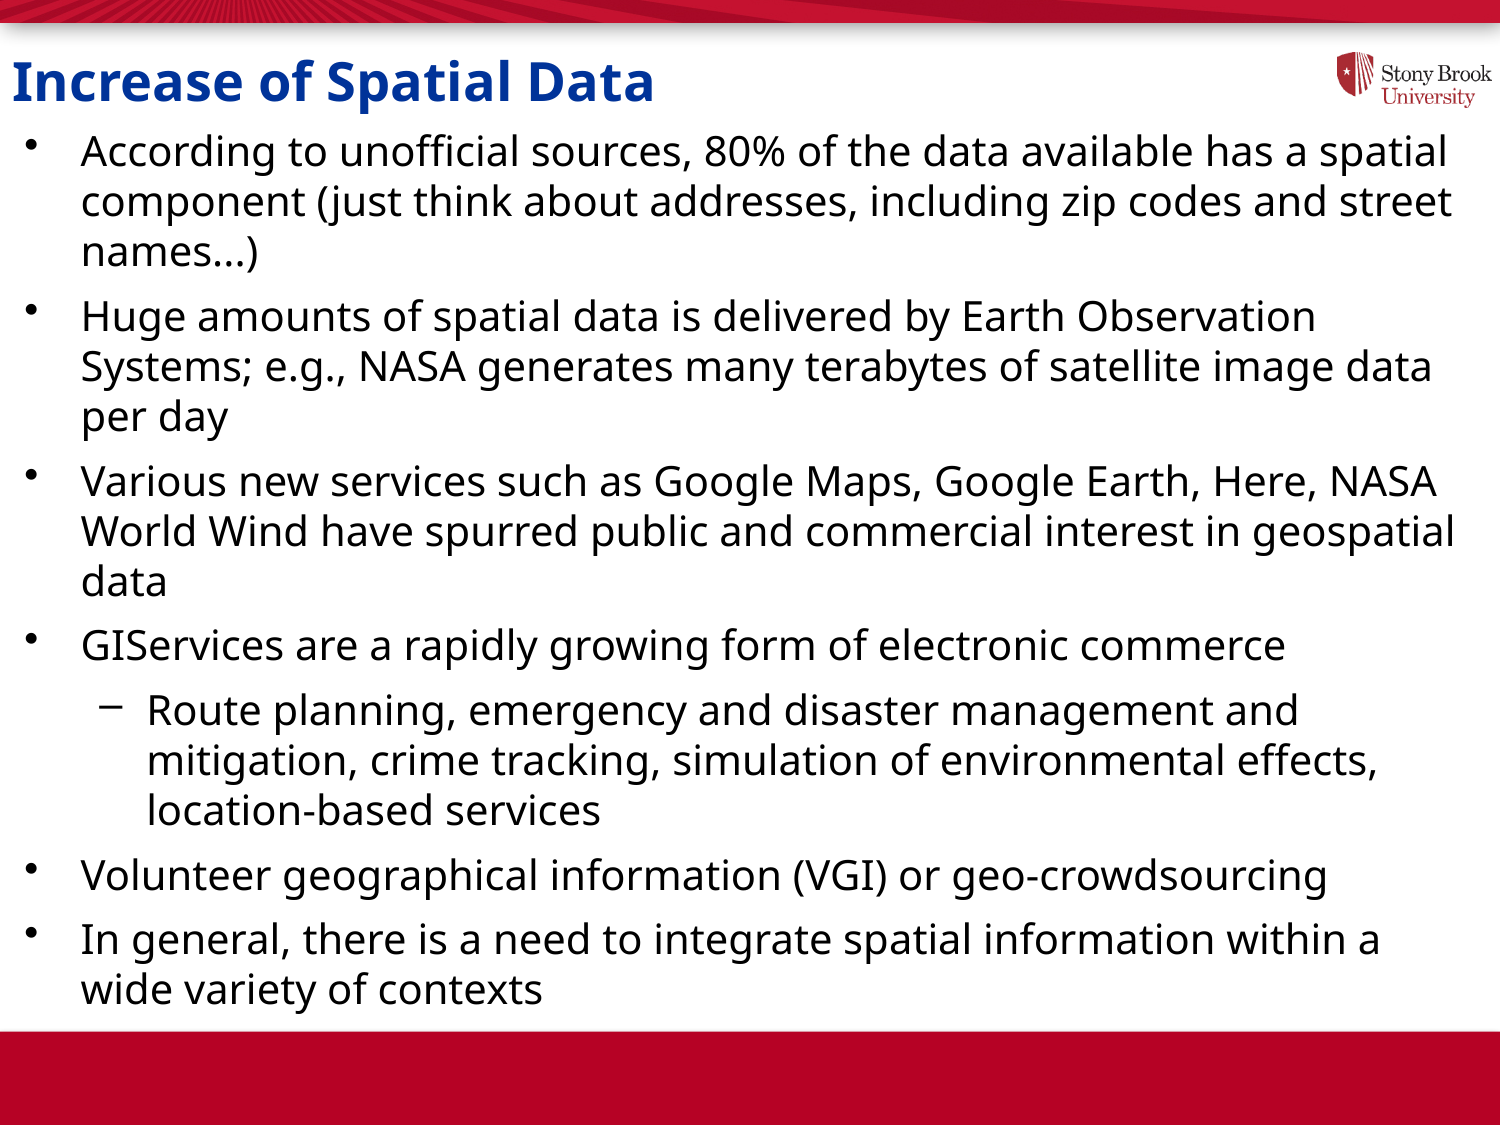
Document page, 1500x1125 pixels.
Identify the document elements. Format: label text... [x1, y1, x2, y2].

list According to unofficial sources, 80% of the data available has a spatial component (just think about addresses, including zip codes and street names...) Huge amounts of spatial data is delivered by Earth Observation Systems; e.g., NASA generates many terabytes of satellite image data per day Various new services such as Google Maps, Google Earth, Here, NASA World Wind have spurred public and commercial interest in geospatial data GIServices are a rapidly growing form of electronic commerce Route planning, emergency and disaster management and mitigation, crime tracking, simulation of environmental effects, location-based services Volunteer geographical information (VGI) or geo-crowdsourcing In general, there is a need to integrate spatial information within a wide variety of contexts [24, 124, 1479, 1026]
picture [0, 0, 1500, 23]
title Increase of Spatial Data [12, 27, 1479, 146]
picture [1479, 52, 1492, 108]
